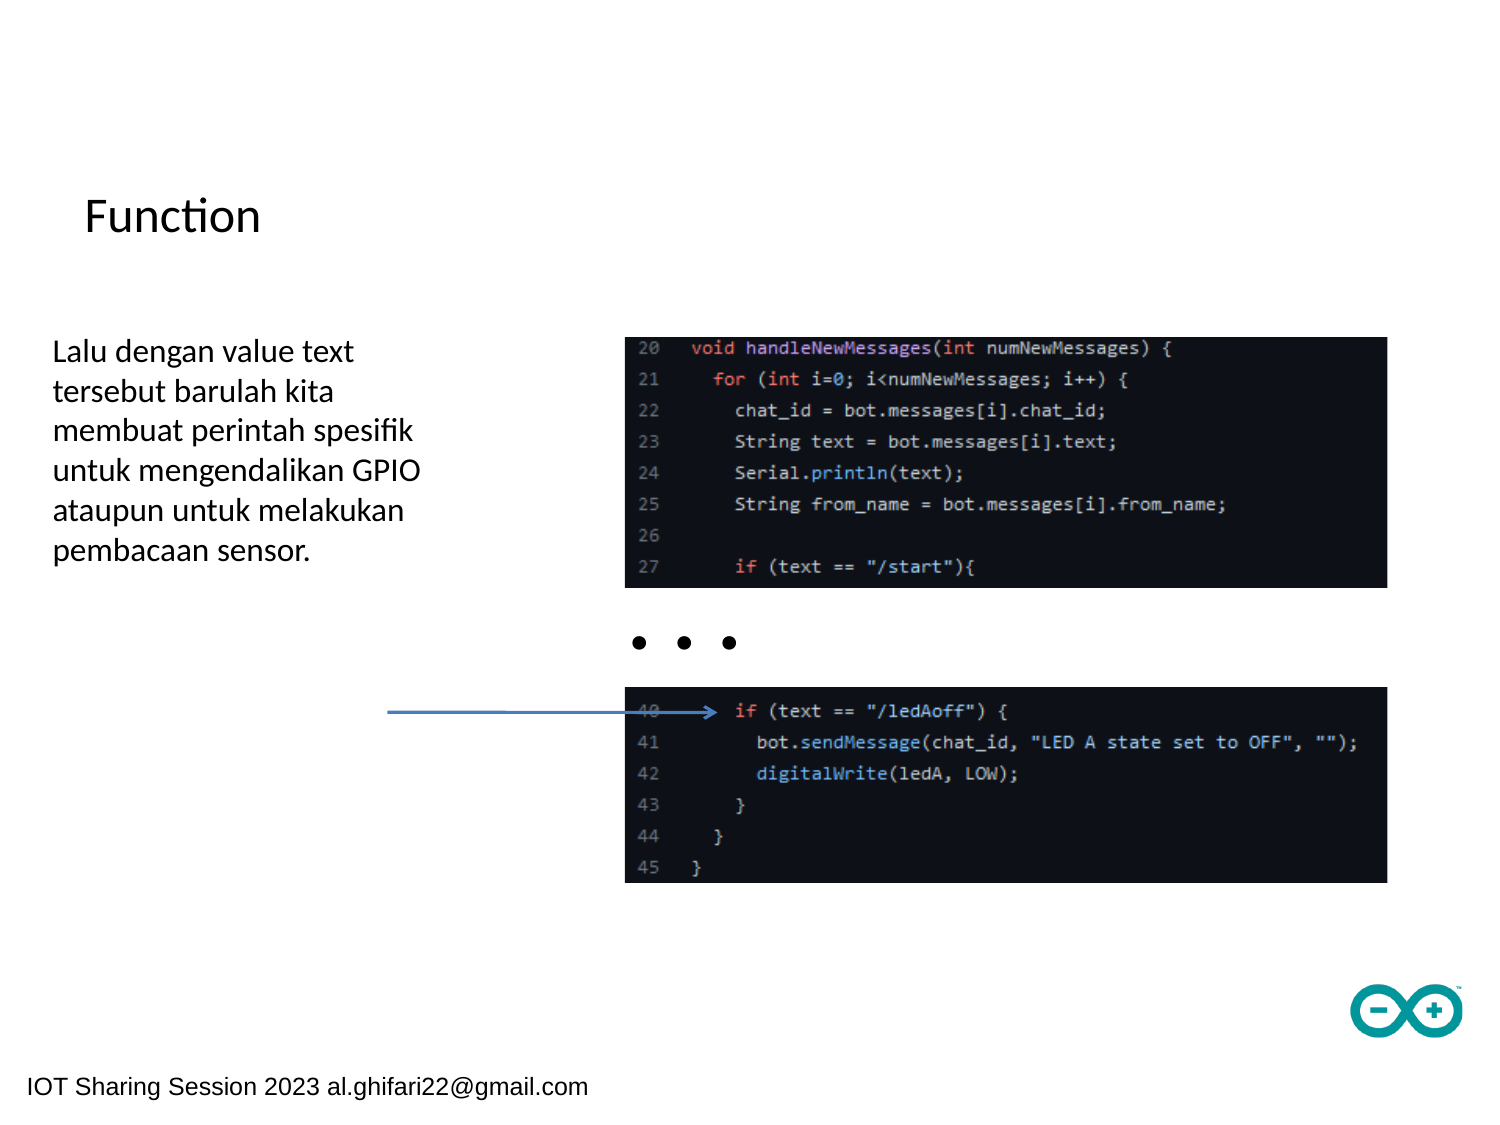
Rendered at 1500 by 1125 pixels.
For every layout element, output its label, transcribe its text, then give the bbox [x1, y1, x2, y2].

text_box Lalu dengan value text tersebut barulah kita membuat perintah spesifik untuk mengendalikan GPIO ataupun untuk melakukan pembacaan sensor. [37, 321, 438, 576]
text_box . . . [612, 549, 775, 675]
picture [1349, 983, 1463, 1038]
picture [624, 337, 1388, 588]
text_box Function [69, 174, 1075, 250]
picture [624, 687, 1388, 884]
text_box IOT Sharing Session 2023 al.ghifari22@gmail.com [11, 1062, 605, 1108]
